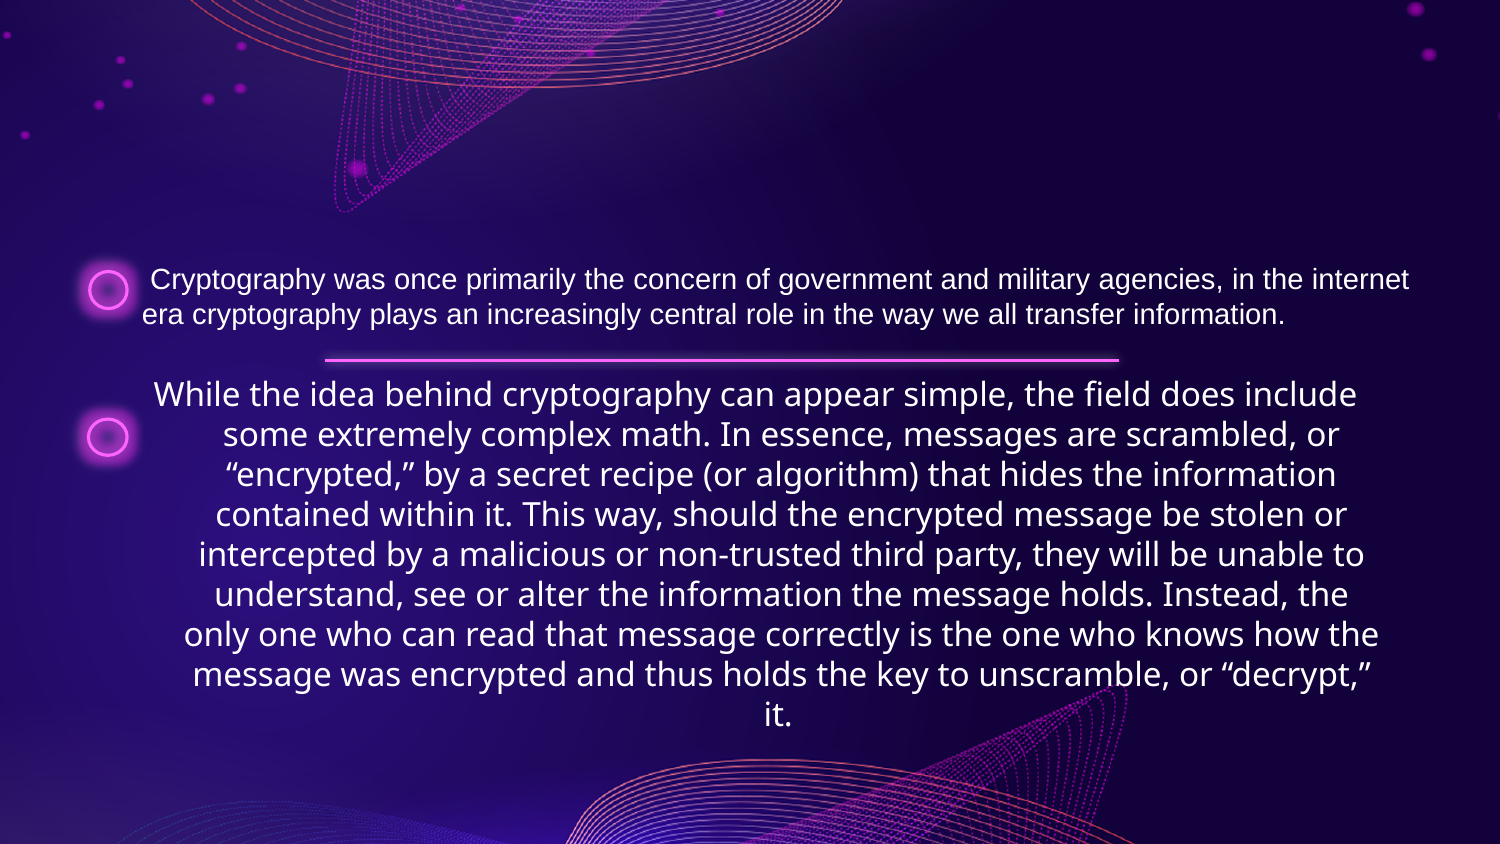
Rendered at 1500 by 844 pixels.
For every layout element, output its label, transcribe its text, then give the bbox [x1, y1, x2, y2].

subtitle While the idea behind cryptography can appear simple, the field does include some extremely complex math. In essence, messages are scrambled, or “encrypted,” by a secret recipe (or algorithm) that hides the information contained within it. This way, should the encrypted message be stolen or intercepted by a malicious or non-trusted third party, they will be unable to understand, see or alter the information the message holds. Instead, the only one who can read that message correctly is the one who knows how the message was encrypted and thus holds the key to unscramble, or “decrypt,” it. [88, 455, 1402, 691]
text_box Cryptography was once primarily the concern of government and military agencies, in the internet era cryptography plays an increasingly central role in the way we all transfer information. [127, 253, 1450, 338]
text_box [88, 419, 128, 456]
picture [0, 0, 1500, 844]
text_box [89, 271, 128, 309]
